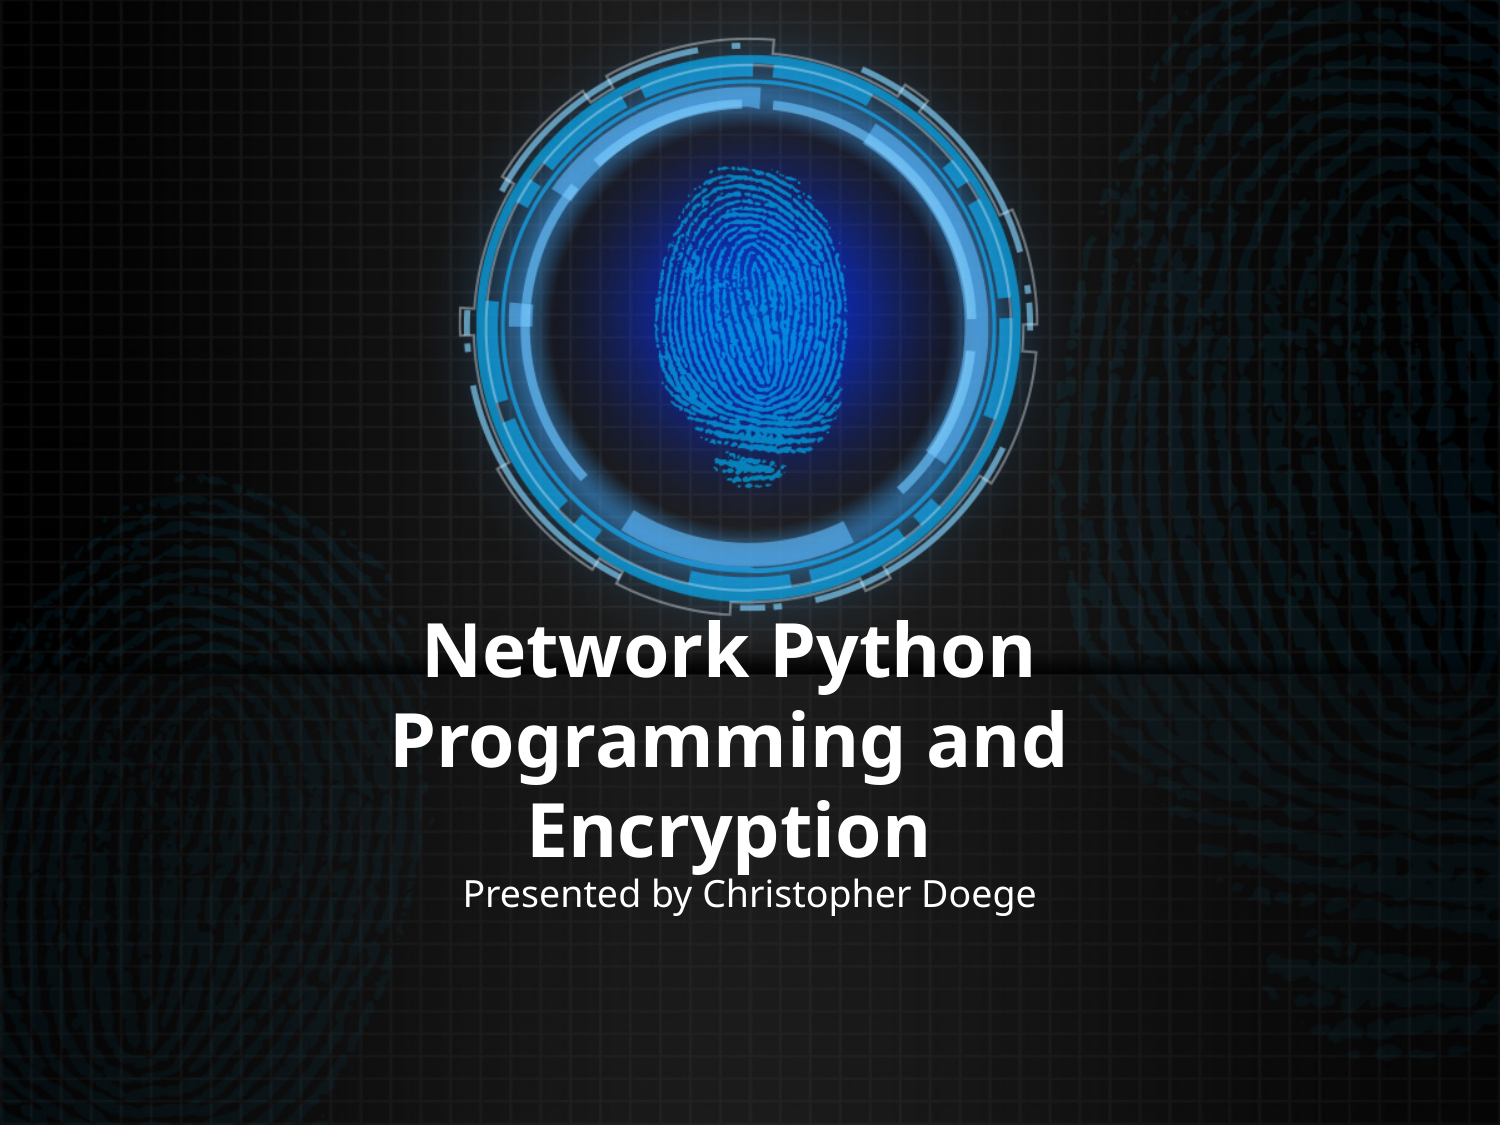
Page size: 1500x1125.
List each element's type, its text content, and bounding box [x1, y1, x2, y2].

title Network Python Programming and Encryption [162, 675, 1296, 800]
picture [0, 0, 1500, 1125]
subtitle Presented by Christopher Doege [354, 862, 1147, 925]
